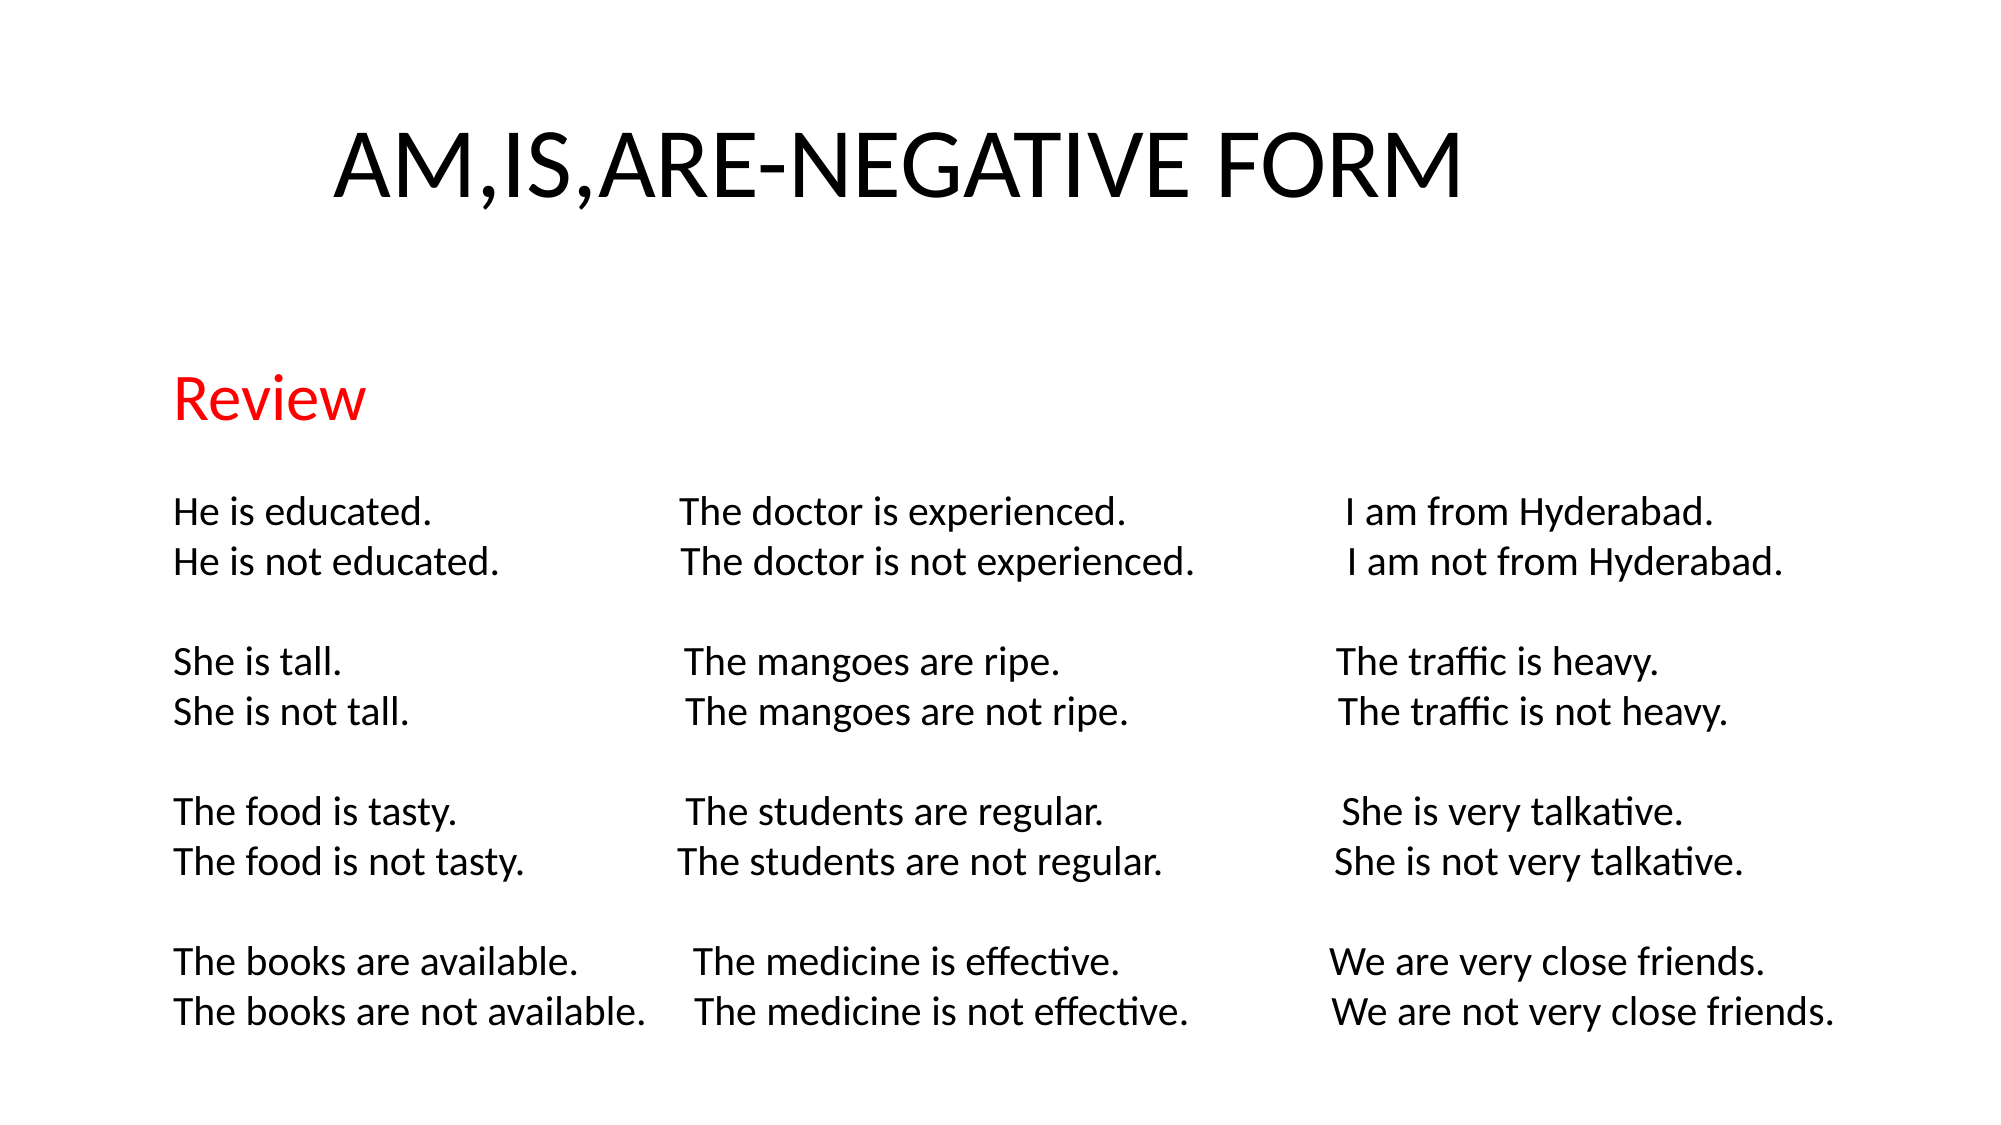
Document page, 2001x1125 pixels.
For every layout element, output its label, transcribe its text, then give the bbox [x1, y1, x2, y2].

text_box Review He is educated. The doctor is experienced. I am from Hyderabad. He is not educated. The doctor is not experienced. I am not from Hyderabad. She is tall. The mangoes are ripe. The traffic is heavy. She is not tall. The mangoes are not ripe. The traffic is not heavy. The food is tasty. The students are regular. She is very talkative. The food is not tasty. The students are not regular. She is not very talkative. The books are available. The medicine is effective. We are very close friends. The books are not available. The medicine is not effective. We are not very close friends. [158, 345, 2000, 1086]
text_box AM,IS,ARE-NEGATIVE FORM [318, 90, 1482, 225]
